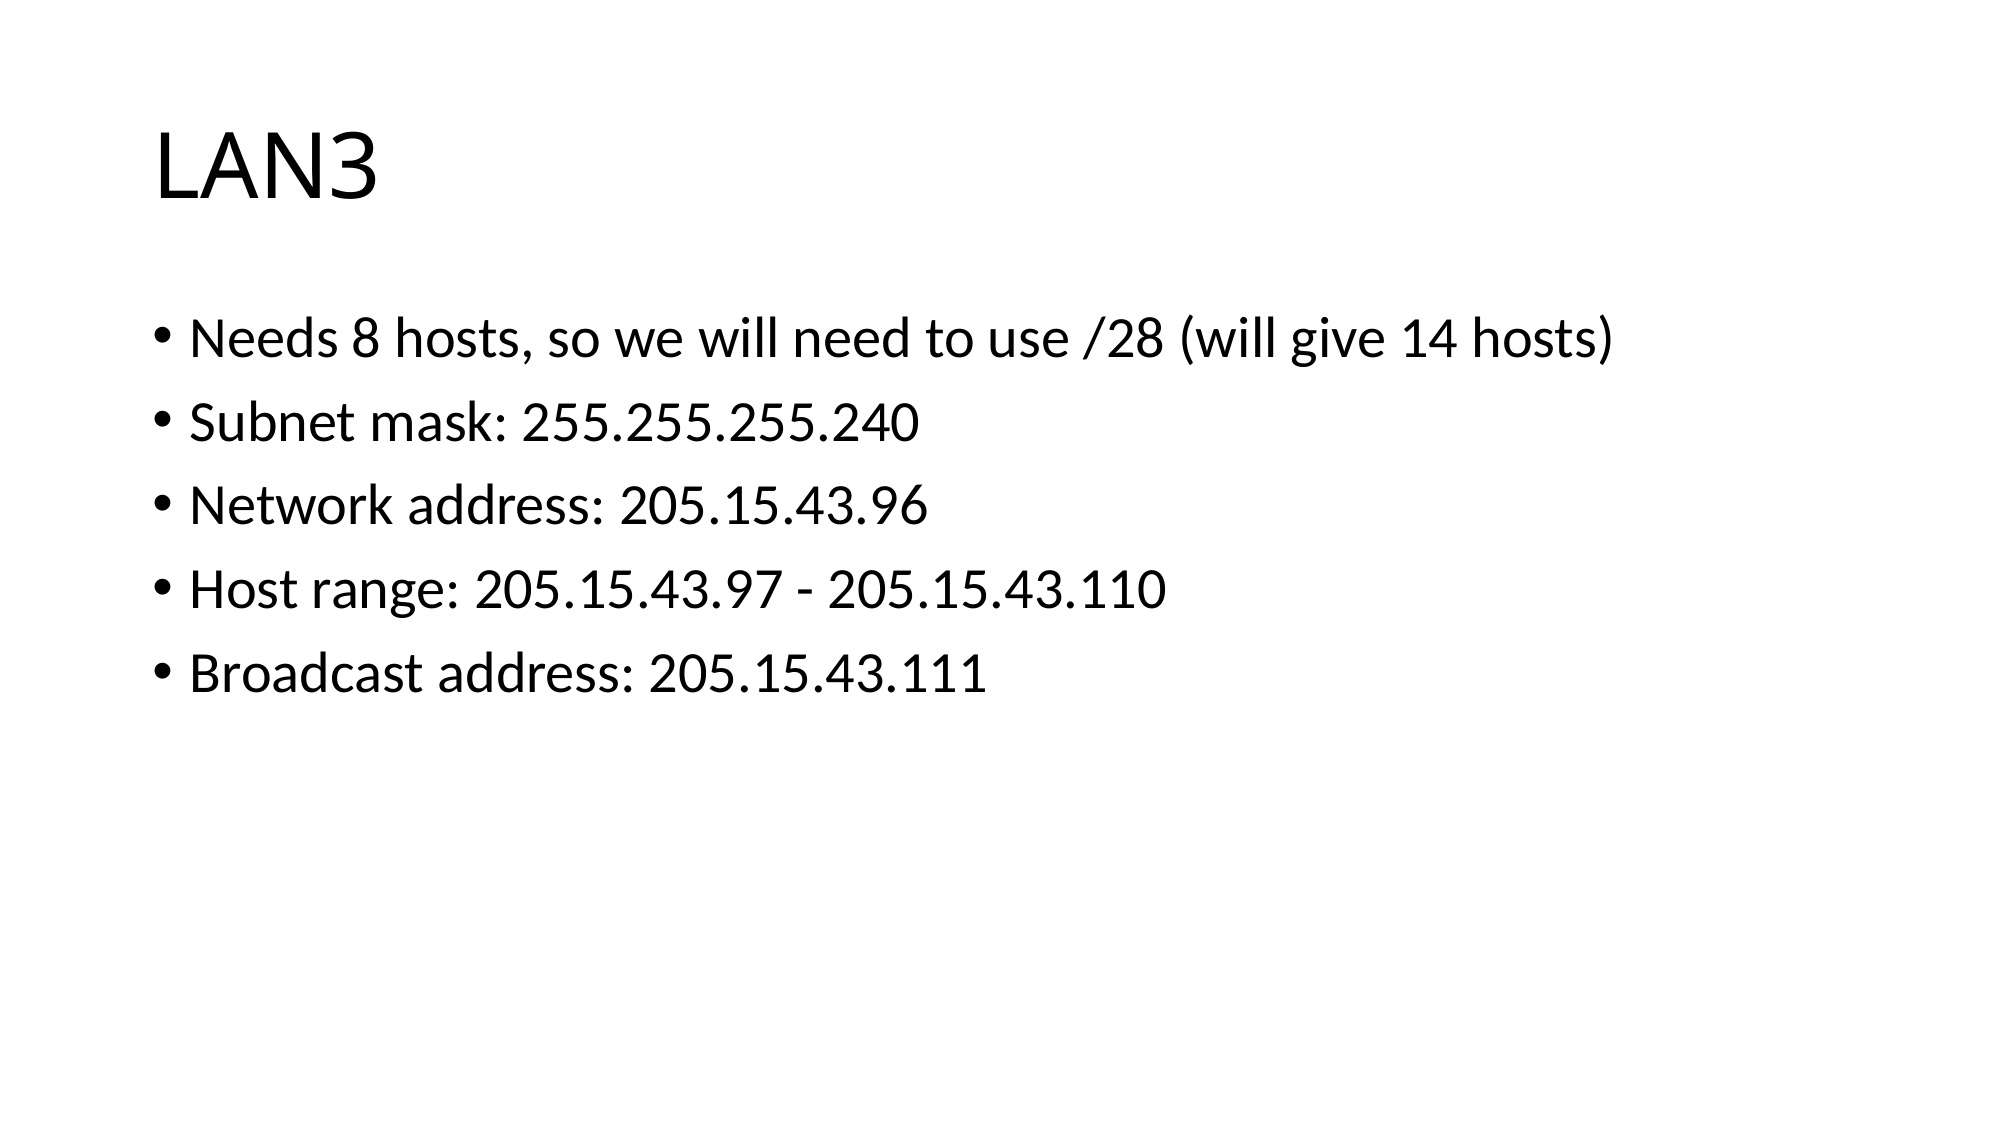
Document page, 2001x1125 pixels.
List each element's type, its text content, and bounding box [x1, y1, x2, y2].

list Needs 8 hosts, so we will need to use /28 (will give 14 hosts) Subnet mask: 255.255.255.240 Network address: 205.15.43.96 Host range: 205.15.43.97 - 205.15.43.110 Broadcast address: 205.15.43.111 [137, 299, 1863, 1014]
title LAN3 [137, 59, 1863, 278]
